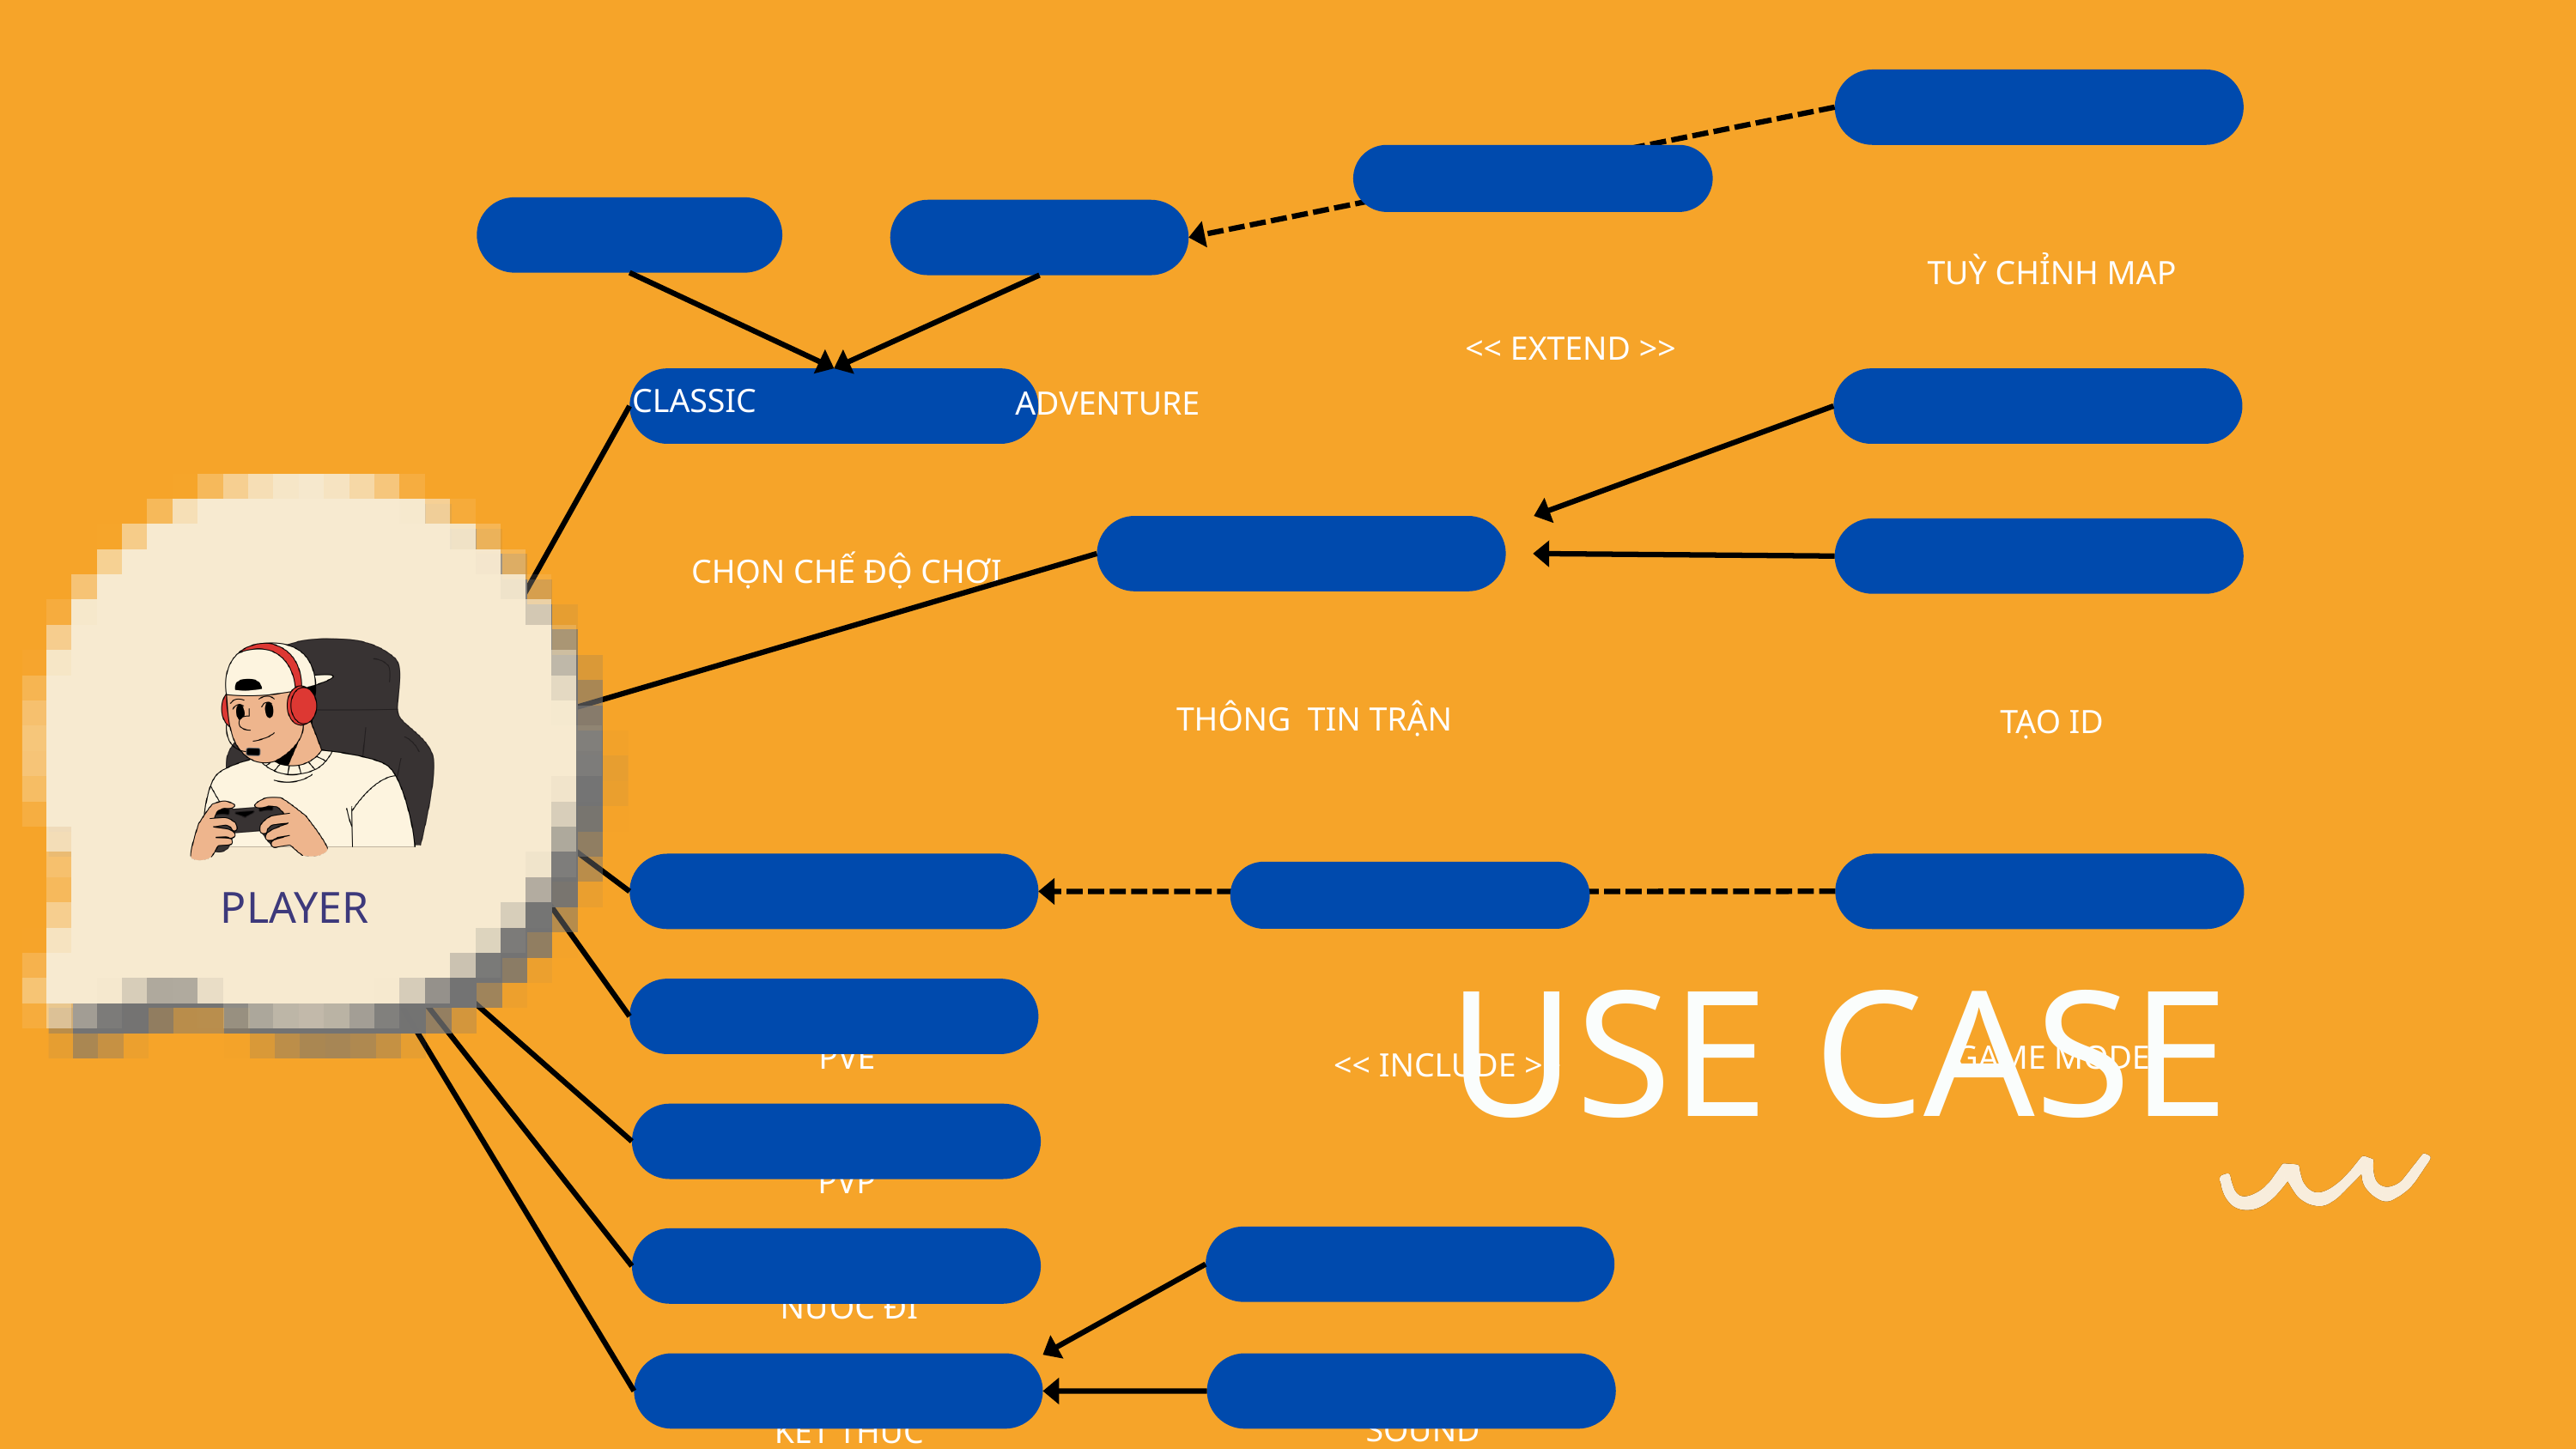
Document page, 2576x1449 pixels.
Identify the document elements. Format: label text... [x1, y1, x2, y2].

text_box [1193, 227, 1208, 245]
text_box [634, 1353, 1043, 1429]
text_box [631, 1103, 1042, 1179]
text_box [647, 281, 834, 367]
text_box [835, 283, 1022, 367]
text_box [1834, 69, 2245, 145]
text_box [631, 1228, 1042, 1304]
text_box [1534, 408, 1828, 521]
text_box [1835, 853, 2245, 930]
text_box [1834, 518, 2245, 594]
text_box [21, 474, 602, 1054]
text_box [1206, 1353, 1616, 1429]
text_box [629, 978, 1039, 1055]
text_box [1205, 1226, 1615, 1302]
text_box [477, 197, 783, 273]
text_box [1833, 367, 2243, 445]
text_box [629, 853, 1039, 930]
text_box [1352, 144, 1713, 213]
text_box [190, 634, 439, 862]
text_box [890, 199, 1189, 276]
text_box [1448, 961, 2432, 1211]
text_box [1097, 515, 1506, 592]
text_box [1043, 1266, 1200, 1358]
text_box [629, 367, 1039, 445]
text_box [1047, 1382, 1202, 1400]
text_box PLAYER [220, 891, 404, 932]
text_box [1533, 544, 1830, 563]
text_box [1230, 861, 1590, 930]
text_box [1042, 882, 1054, 900]
text_box [48, 504, 629, 1084]
